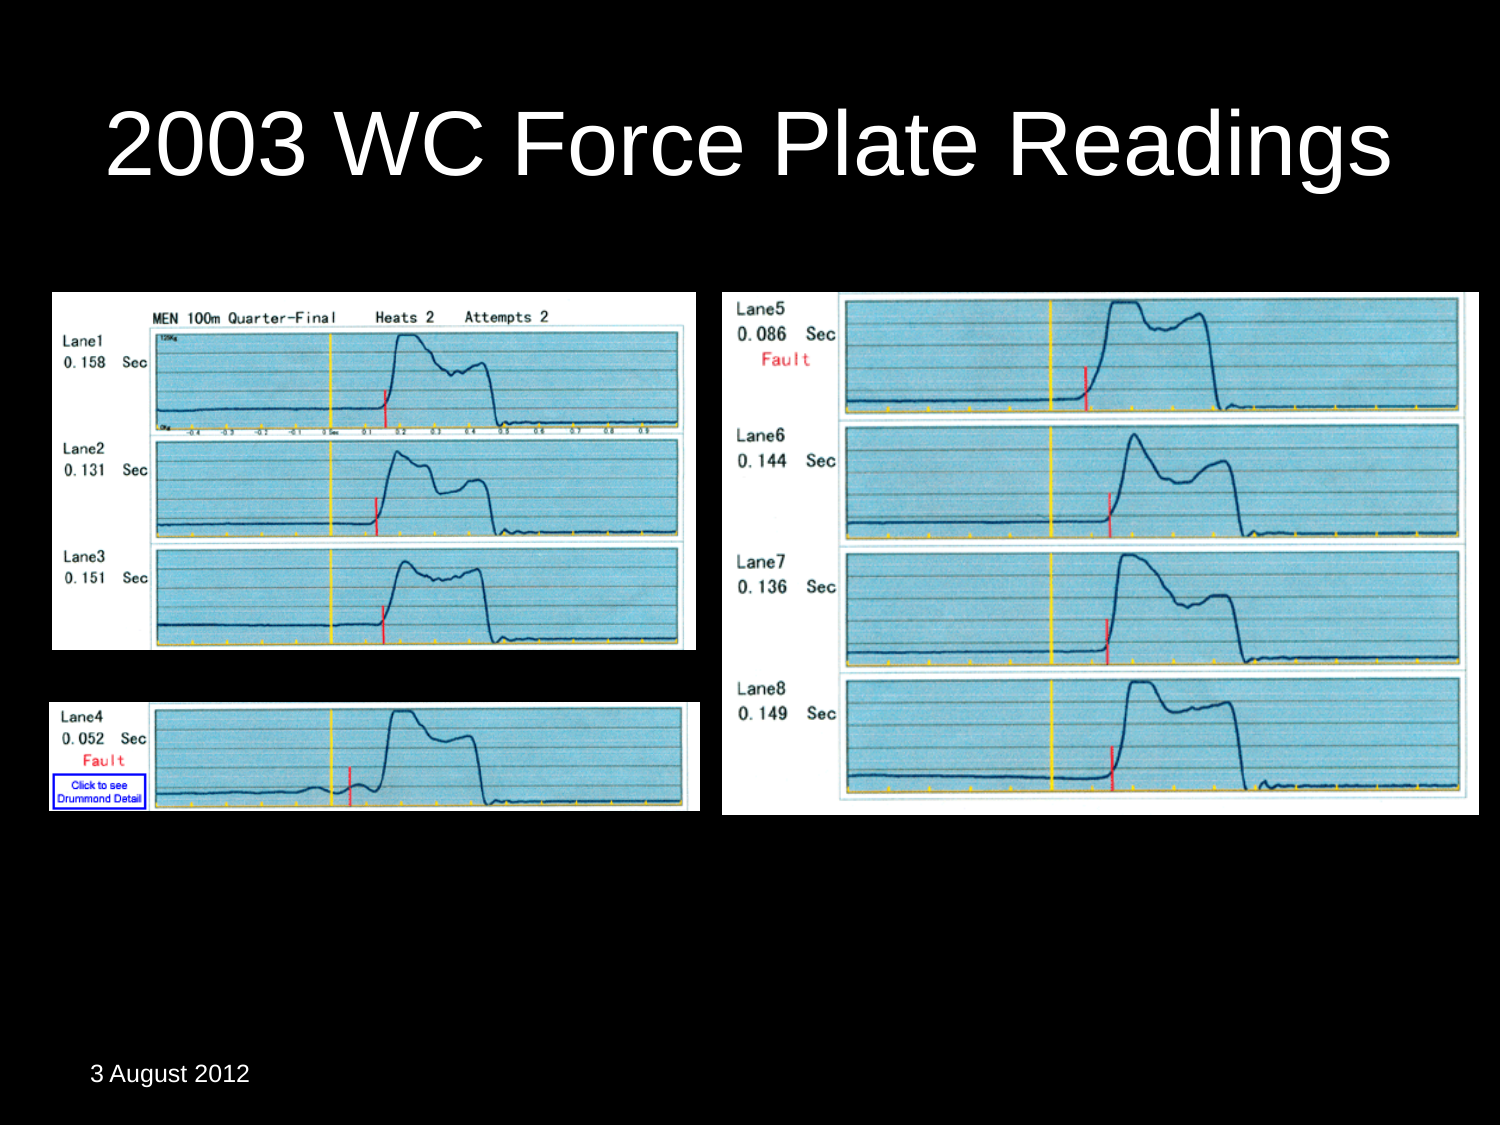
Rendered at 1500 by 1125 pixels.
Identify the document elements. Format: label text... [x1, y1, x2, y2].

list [48, 291, 700, 651]
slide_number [75, 1042, 425, 1103]
picture [722, 291, 1479, 816]
picture [48, 702, 700, 811]
title 2003 WC Force Plate Readings [75, 45, 1425, 233]
